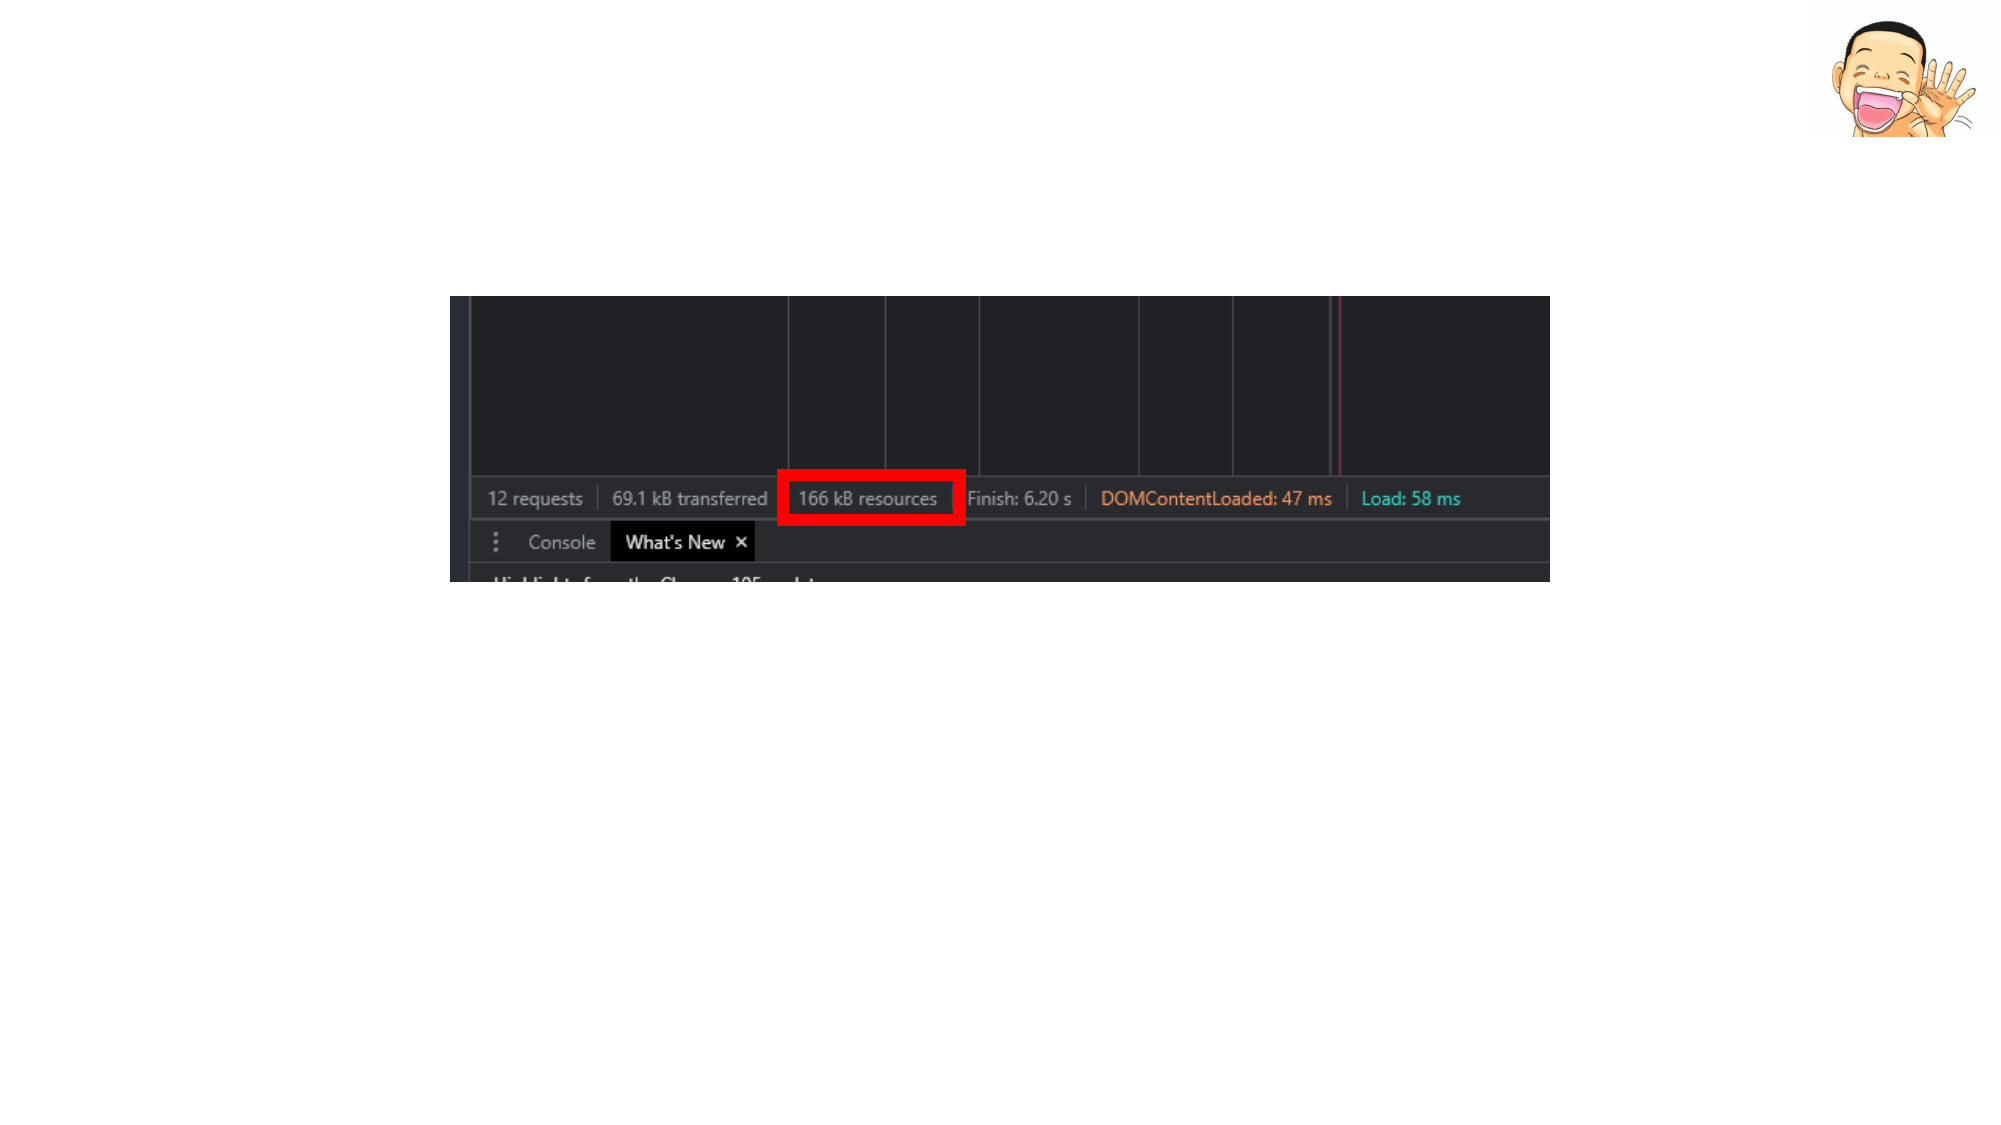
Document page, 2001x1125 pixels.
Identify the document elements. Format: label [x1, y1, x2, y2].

picture [450, 296, 1550, 583]
picture [1808, 0, 2000, 137]
